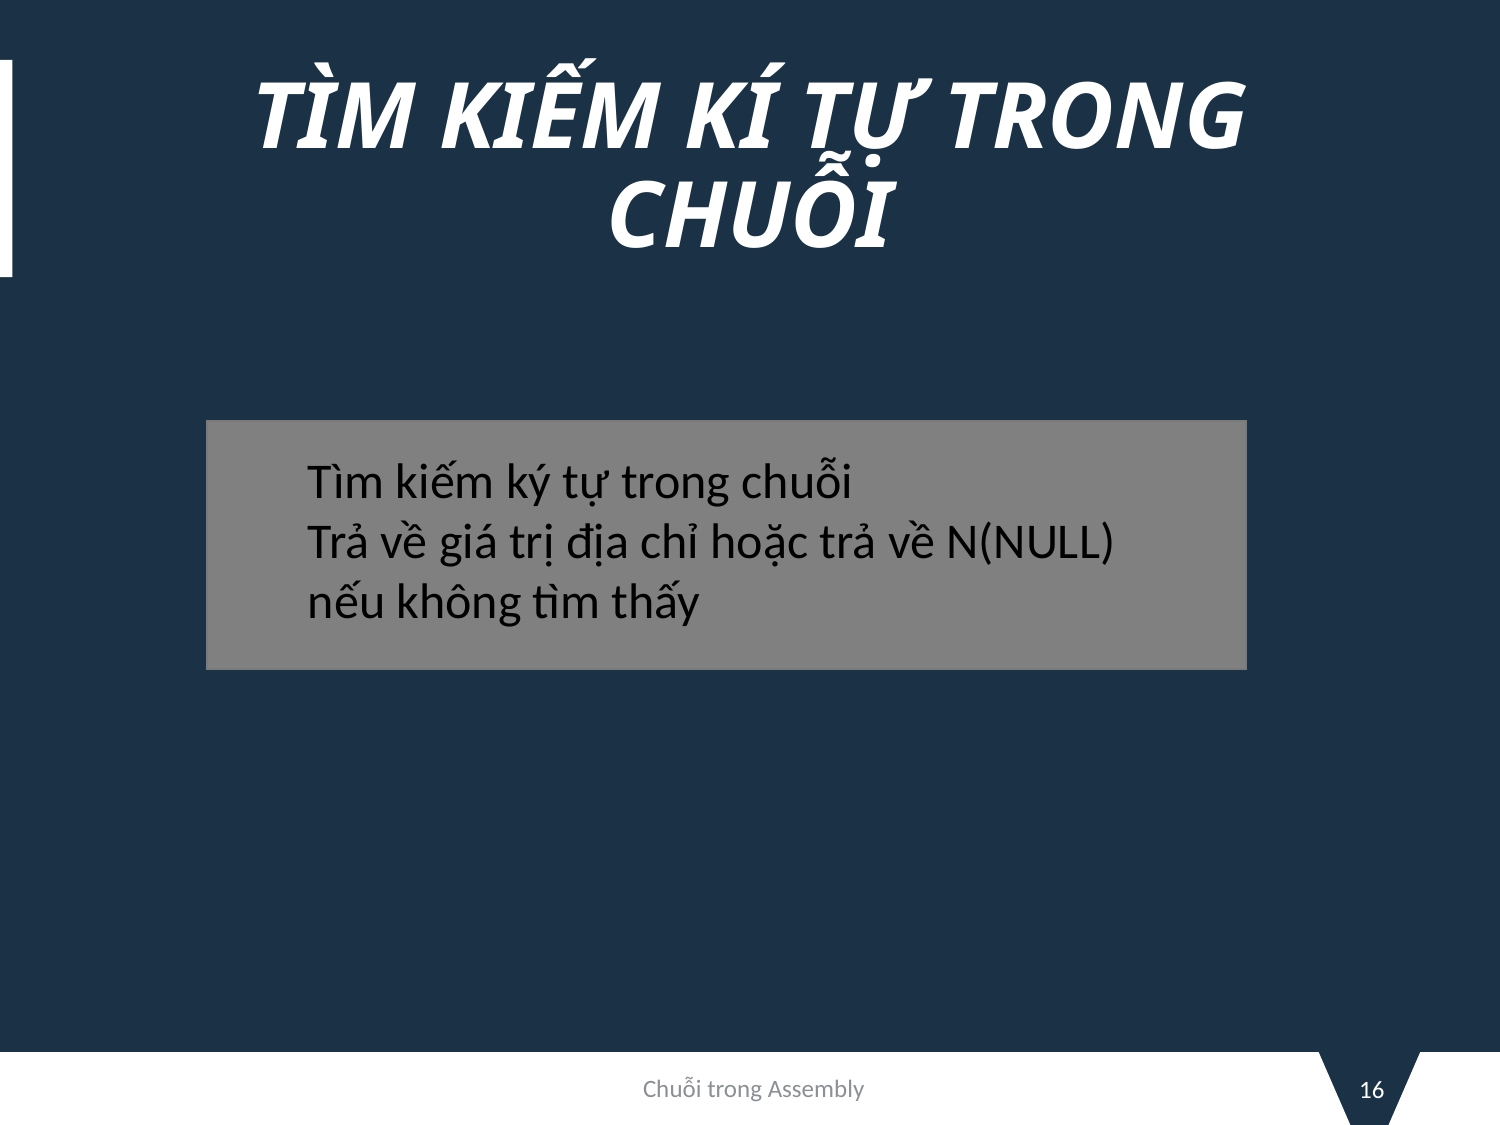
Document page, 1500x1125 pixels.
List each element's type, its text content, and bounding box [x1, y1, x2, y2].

text_box Tìm kiếm ký tự trong chuỗi Trả về giá trị địa chỉ hoặc trả về N(NULL) nếu không tìm thấy [206, 420, 1247, 670]
title TÌM KIẾM KÍ TỰ TRONG CHUỖI [103, 59, 1397, 278]
footer Chuỗi trong Assembly [419, 1057, 1089, 1117]
slide_number 16 [1328, 1058, 1400, 1119]
